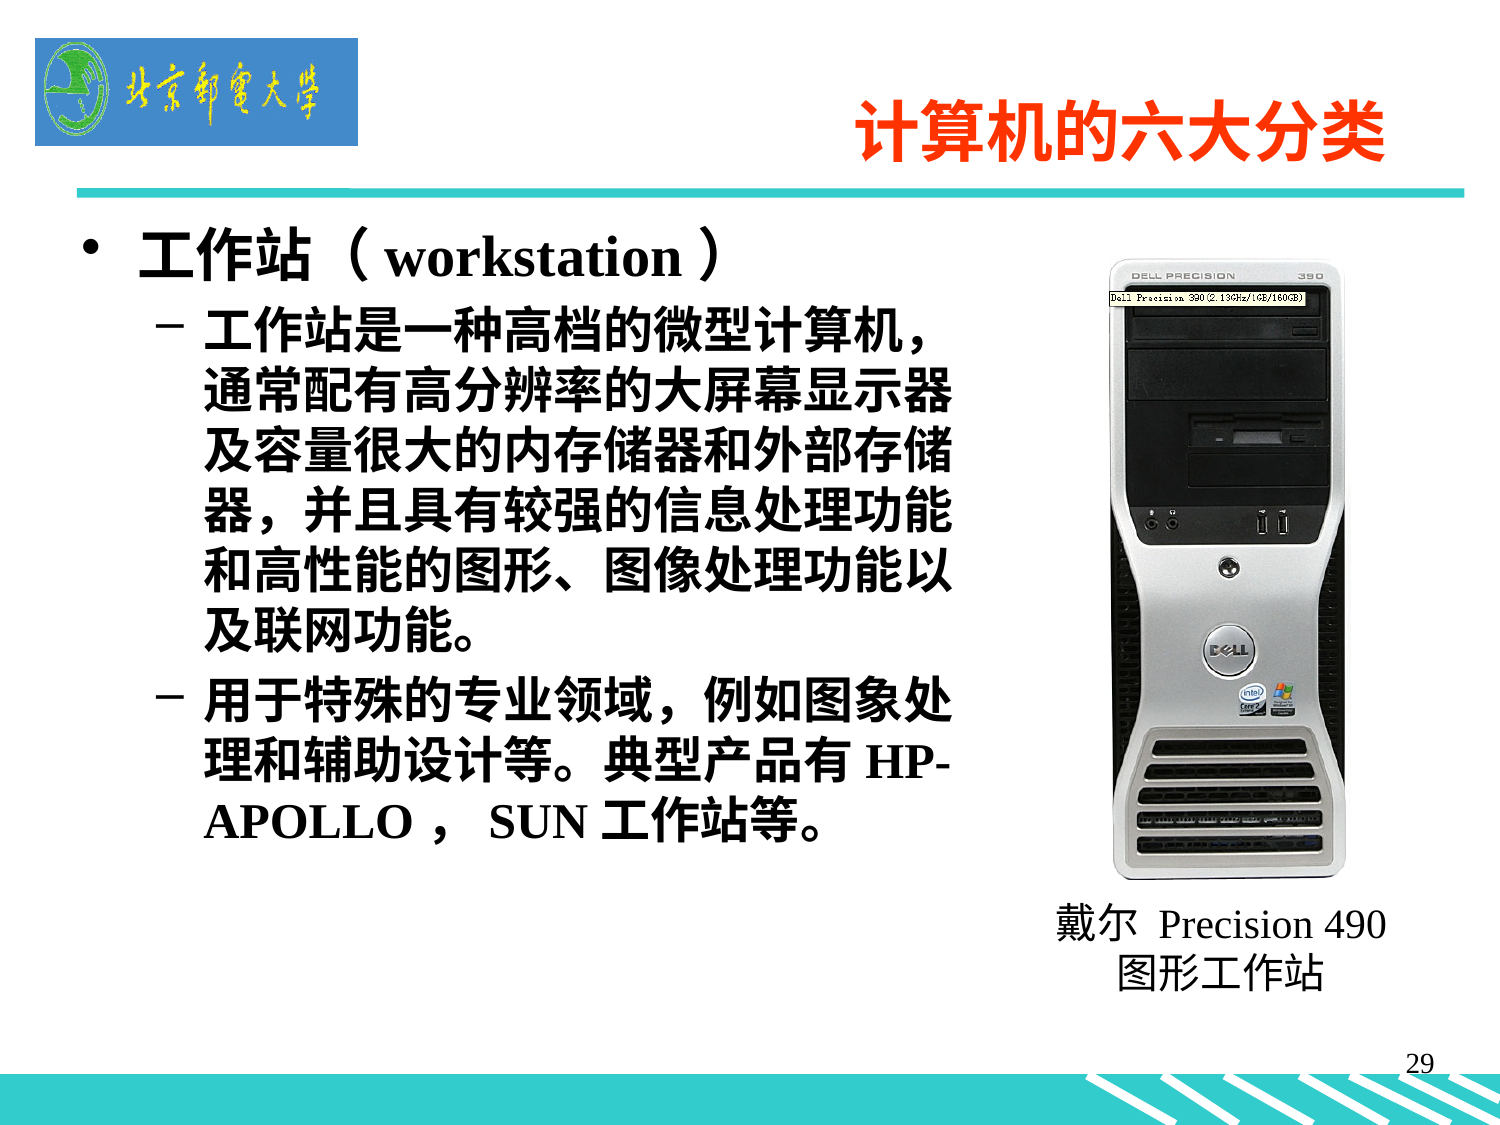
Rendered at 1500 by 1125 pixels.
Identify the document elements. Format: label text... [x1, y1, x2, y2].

text_box 29 [1137, 1037, 1450, 1113]
picture [34, 37, 108, 146]
picture [1104, 255, 1351, 881]
text_box 戴尔 Precision 490 图形工作站 [1040, 889, 1403, 1004]
list 工作站（workstation） 工作站是一种高档的微型计算机，通常配有高分辨率的大屏幕显示器及容量很大的内存储器和外部存储器，并且具有较强的信息处理功能和高性能的图形、图像处理功能以及联网功能。 用于特殊的专业领域，例如图象处理和辅助设计等。典型产品有HP-APOLLO，SUN工作站等。 [66, 210, 1011, 1038]
title 计算机的六大分类 [108, 21, 1403, 239]
